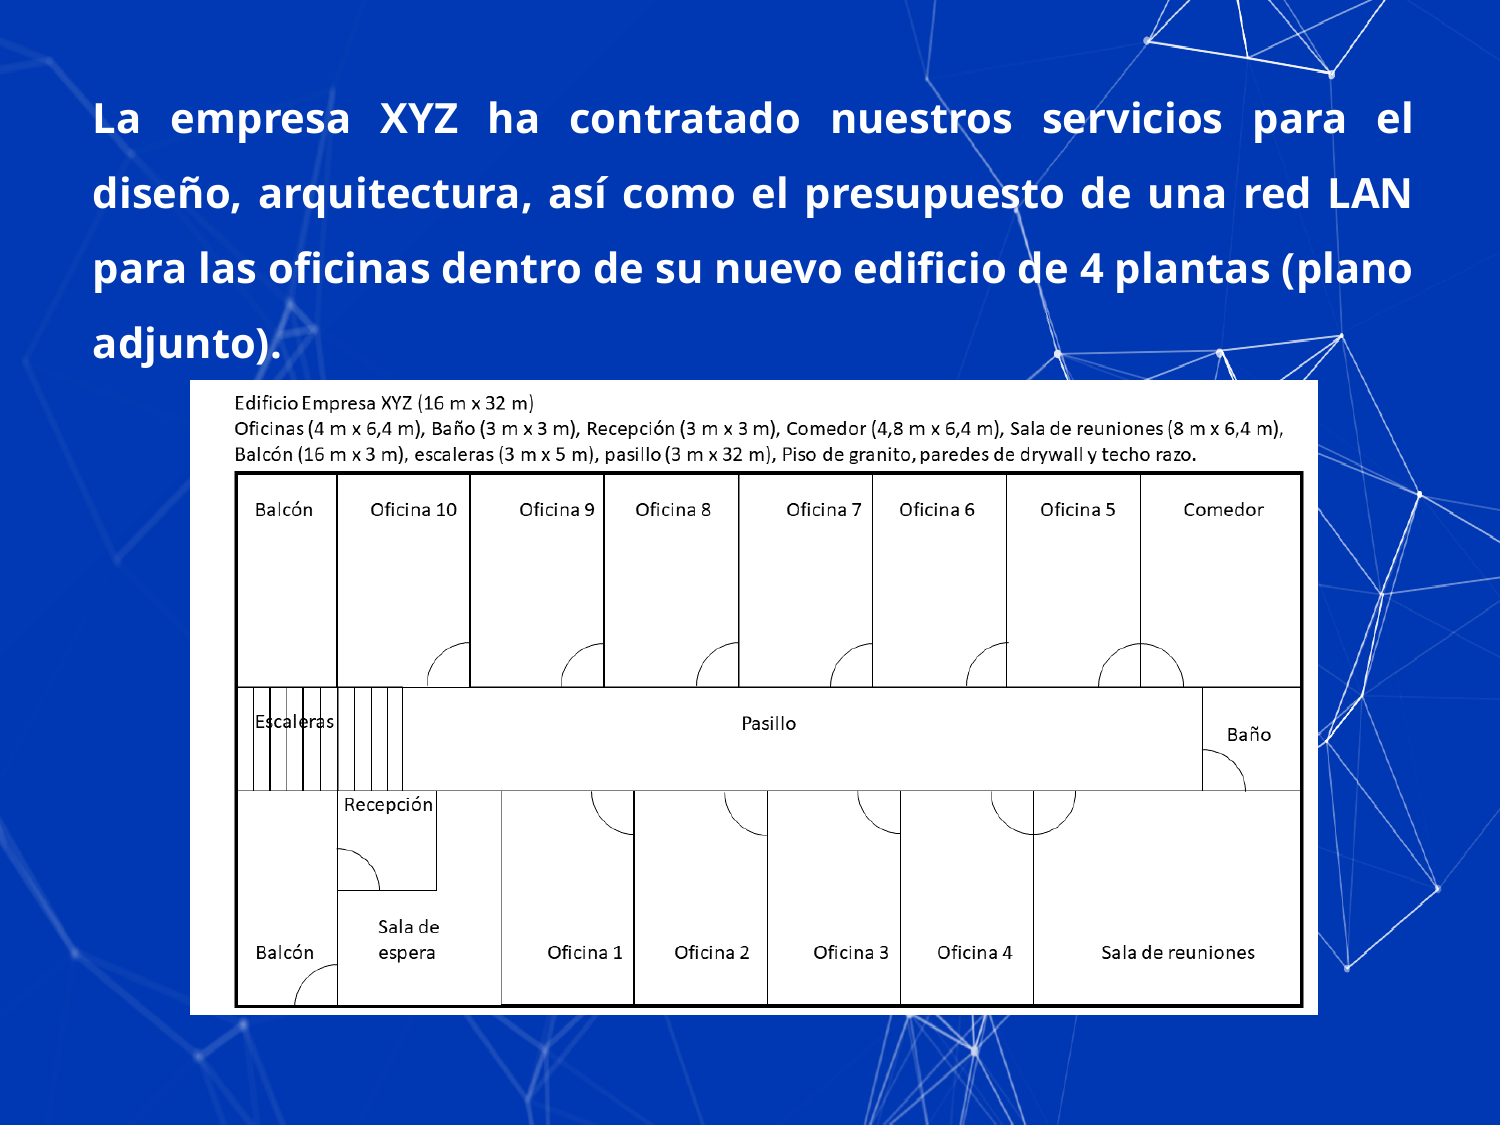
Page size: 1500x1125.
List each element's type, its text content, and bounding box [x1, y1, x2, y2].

picture [0, 0, 1500, 1125]
title La empresa XYZ ha contratado nuestros servicios para el diseño, arquitectura, así como el presupuesto de una red LAN para las oficinas dentro de su nuevo edificio de 4 plantas (plano adjunto). [92, 66, 1415, 320]
